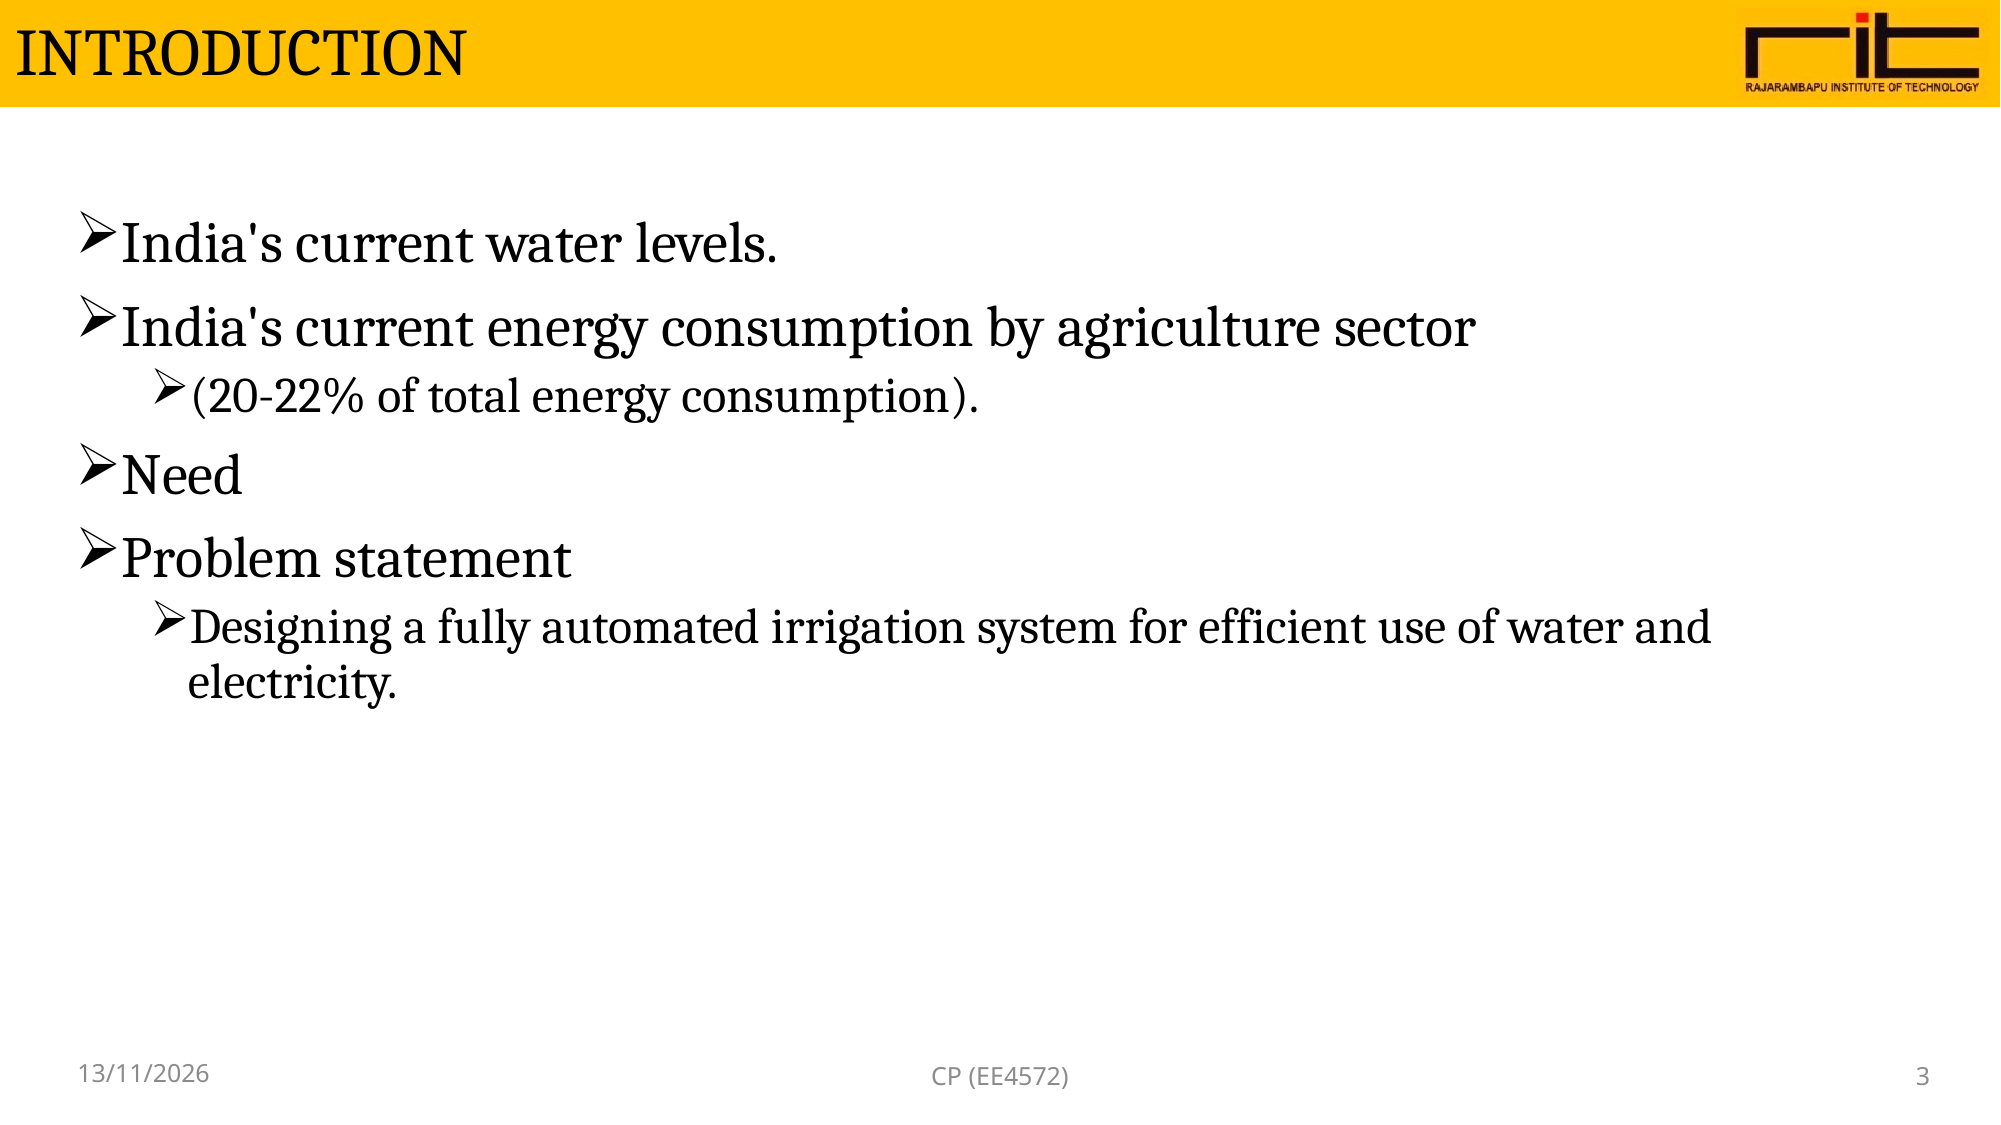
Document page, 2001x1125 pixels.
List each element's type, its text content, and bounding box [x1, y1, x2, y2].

title INTRODUCTION [0, 0, 1725, 108]
slide_number 3 [1495, 1047, 1946, 1108]
footer CP (EE4572) [662, 1047, 1338, 1108]
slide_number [62, 1045, 513, 1105]
list India's current water levels. India's current energy consumption by agriculture sector (20-22% of total energy consumption). Need Problem statement Designing a fully automated irrigation system for efficient use of water and electricity. [60, 204, 1944, 1062]
